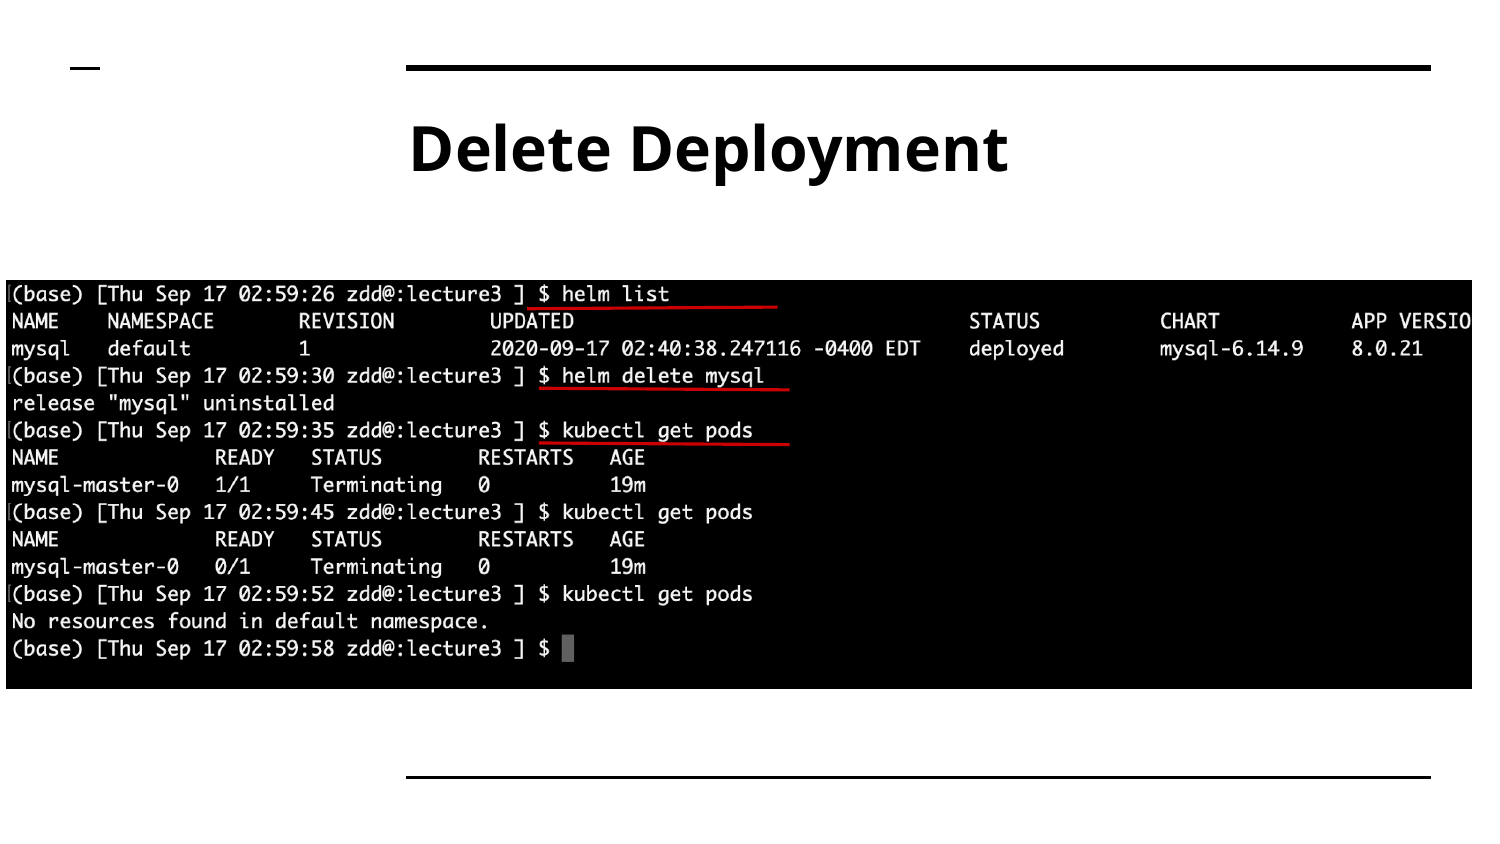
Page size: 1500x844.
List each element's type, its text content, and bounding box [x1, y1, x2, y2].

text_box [538, 387, 790, 391]
title Delete Deployment [393, 94, 1431, 199]
picture [6, 280, 1473, 689]
